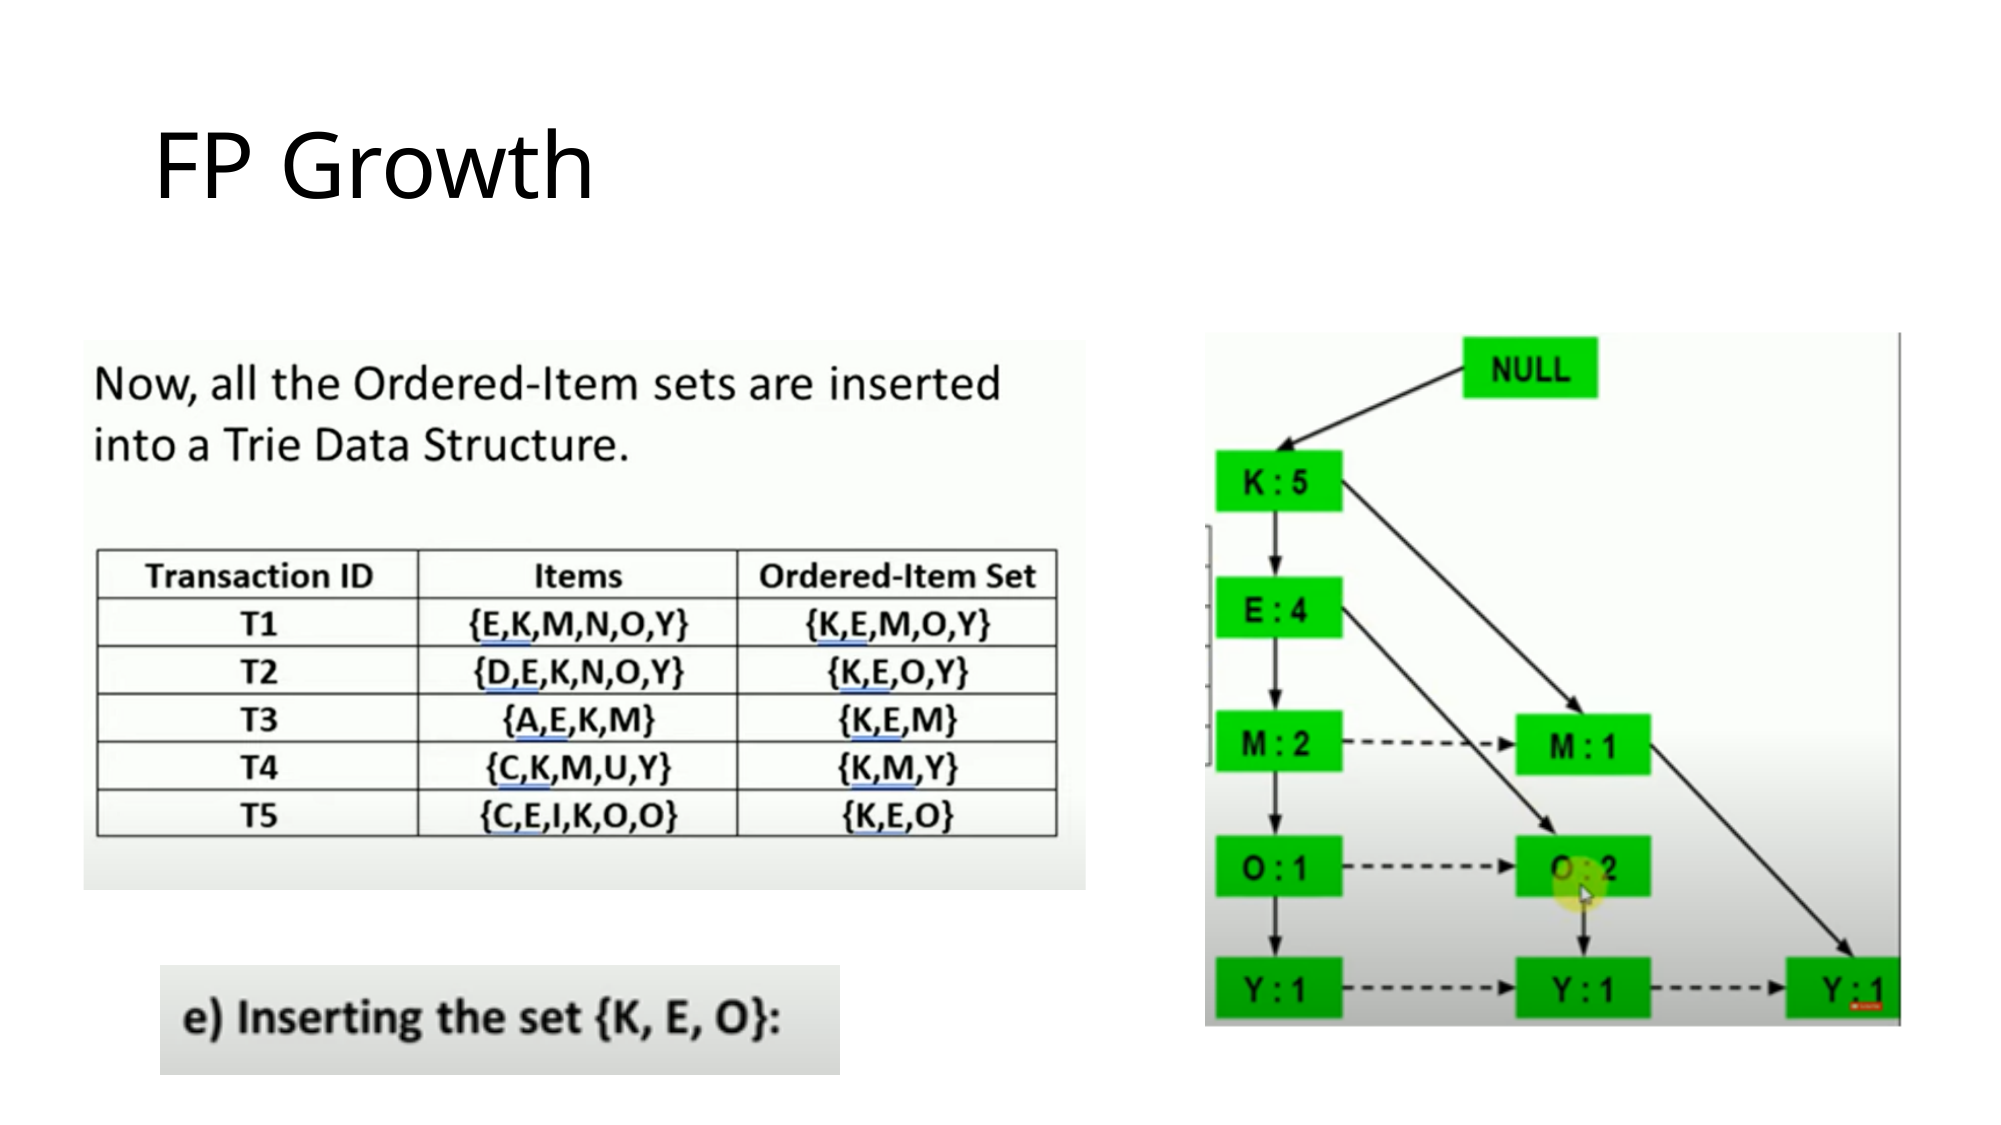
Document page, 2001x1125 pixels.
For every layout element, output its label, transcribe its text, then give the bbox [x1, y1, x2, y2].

picture [1205, 327, 1942, 1041]
title FP Growth [137, 59, 1863, 278]
picture [83, 340, 1086, 890]
picture [160, 965, 840, 1075]
